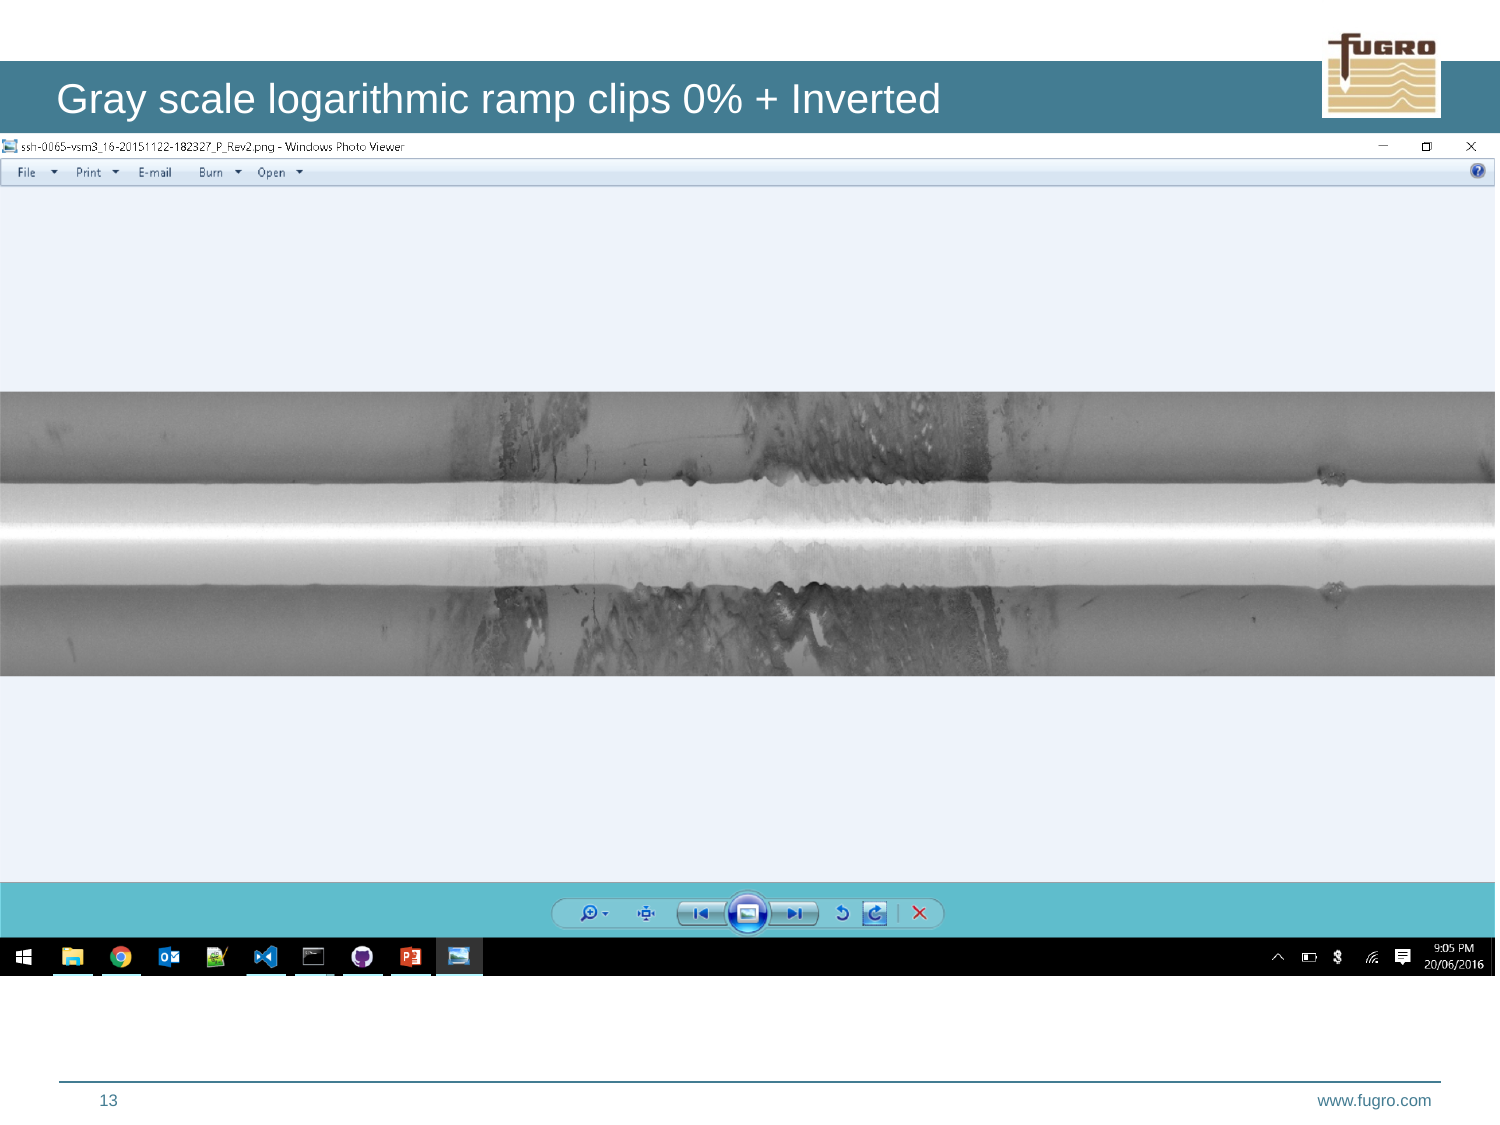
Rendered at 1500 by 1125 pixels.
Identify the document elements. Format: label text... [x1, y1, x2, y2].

title Gray scale logarithmic ramp clips 0% + Inverted [41, 3, 1265, 133]
picture [0, 134, 1496, 977]
picture [1322, 0, 1441, 118]
